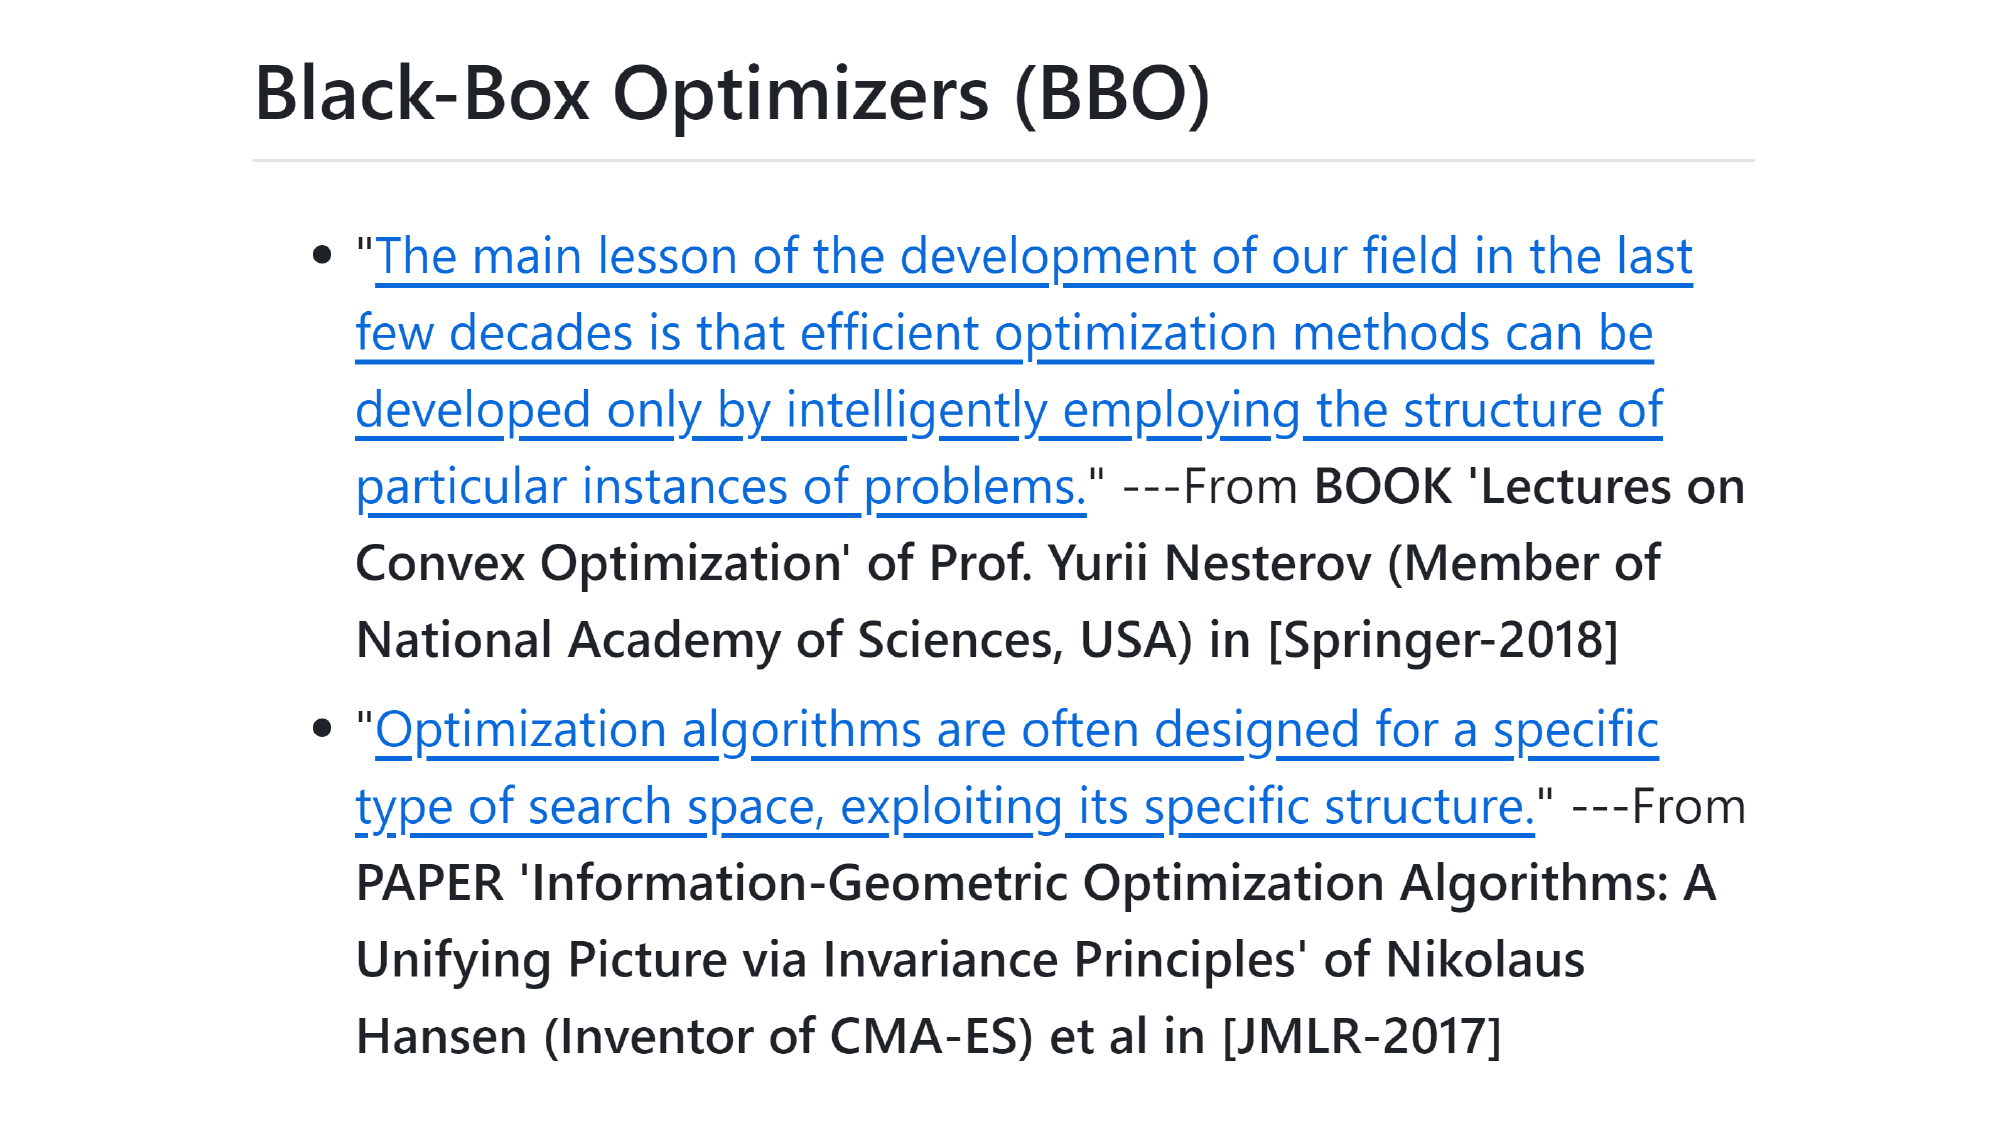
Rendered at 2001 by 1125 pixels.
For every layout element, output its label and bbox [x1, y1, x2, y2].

picture [245, 60, 1755, 1065]
